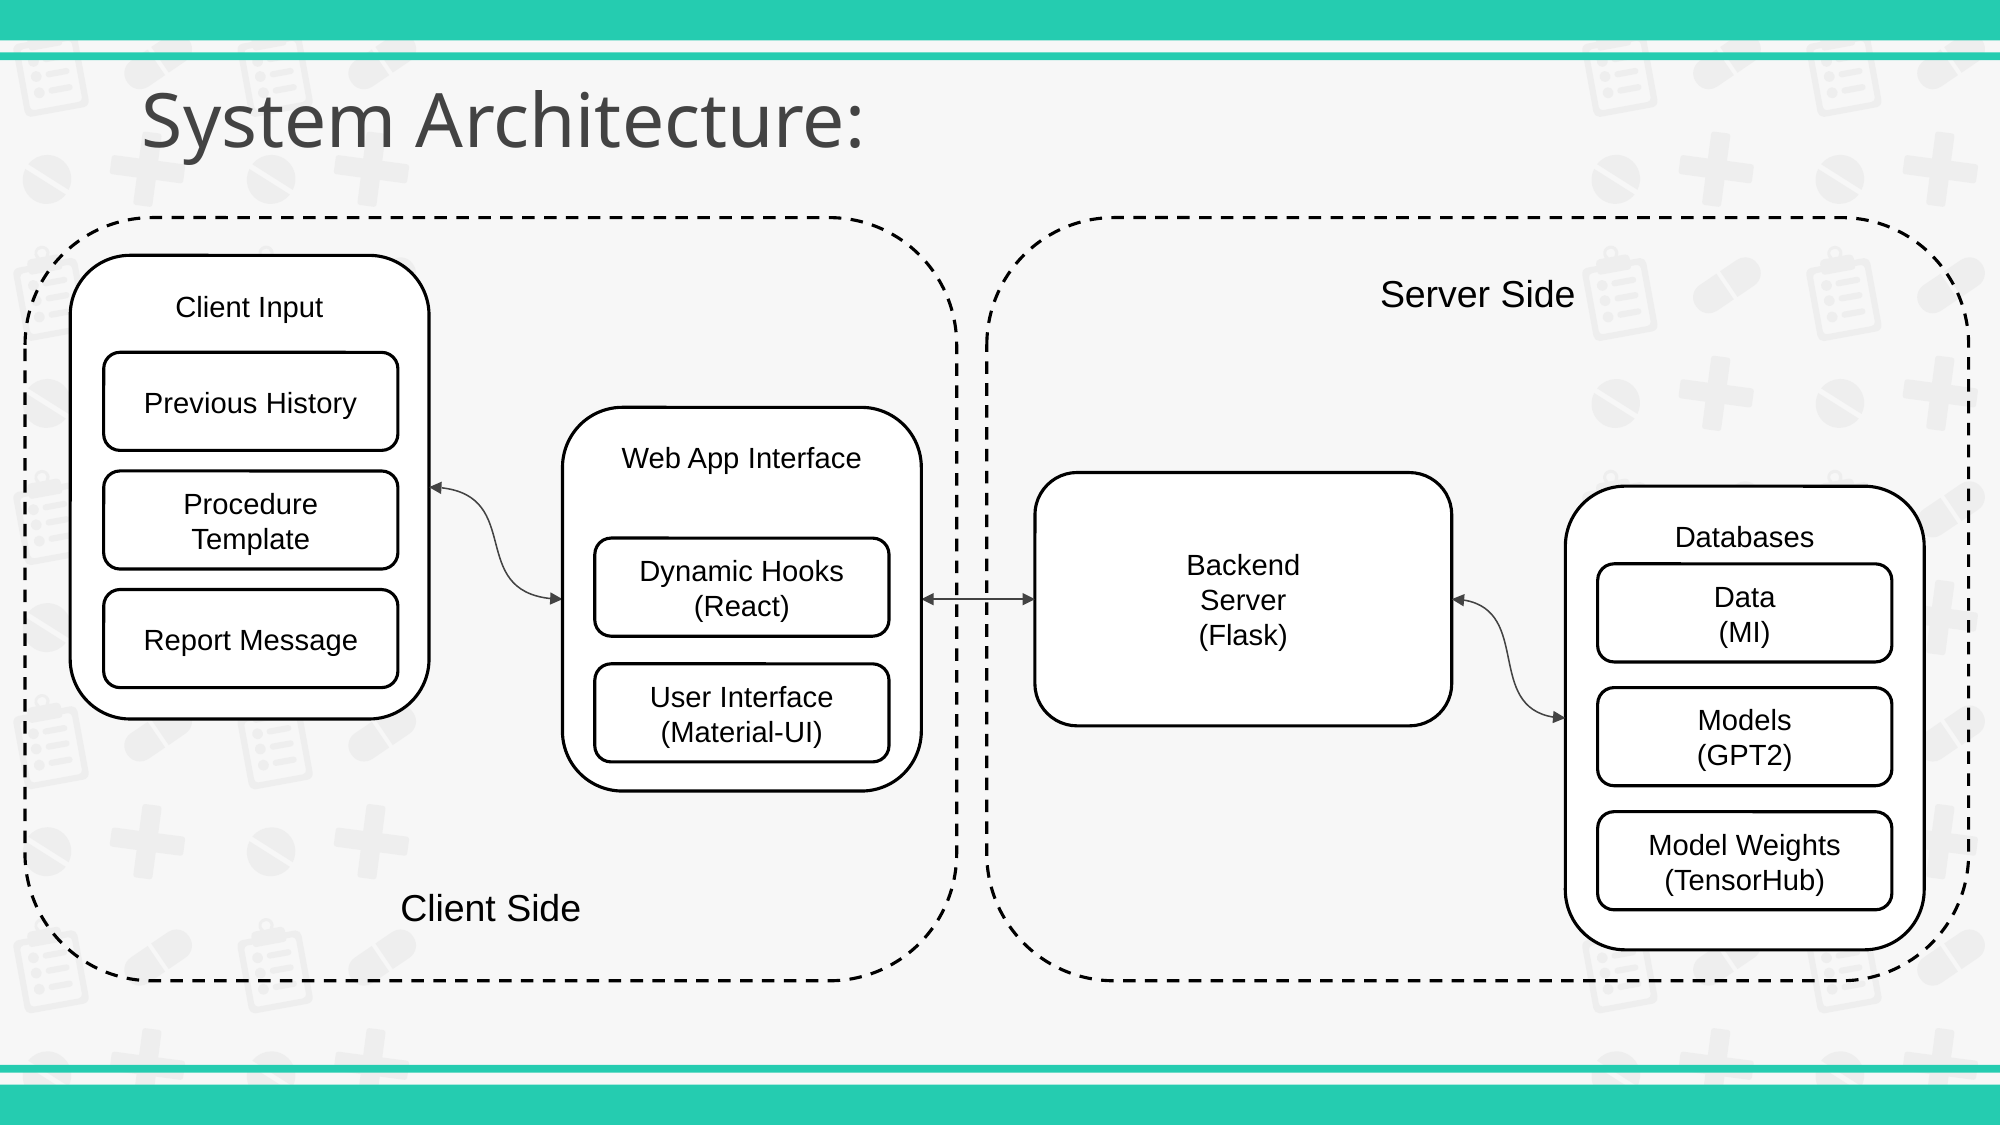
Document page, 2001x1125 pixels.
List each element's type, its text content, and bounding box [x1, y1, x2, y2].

text_box Web App Interface [562, 407, 922, 792]
text_box [0, 0, 2000, 41]
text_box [428, 486, 563, 600]
text_box [1842, 52, 2000, 61]
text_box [1451, 598, 1566, 719]
text_box [0, 1064, 2000, 1073]
text_box Report Message [103, 589, 398, 688]
text_box Server Side [986, 217, 1969, 981]
text_box Model Weights (TensorHub) [1597, 811, 1892, 910]
text_box Previous History [103, 352, 398, 451]
text_box Data (MI) [1597, 563, 1892, 662]
text_box Client Side [24, 217, 957, 981]
text_box Client Input [70, 255, 430, 719]
text_box [0, 52, 126, 61]
text_box Databases [1565, 486, 1925, 950]
title System Architecture: [126, 52, 1842, 184]
text_box Backend Server (Flask) [1034, 472, 1452, 726]
text_box [0, 1084, 2000, 1125]
text_box User Interface (Material-UI) [594, 663, 890, 762]
text_box Models (GPT2) [1597, 687, 1892, 786]
text_box Dynamic Hooks (React) [594, 538, 890, 637]
text_box Procedure Template [103, 470, 398, 570]
